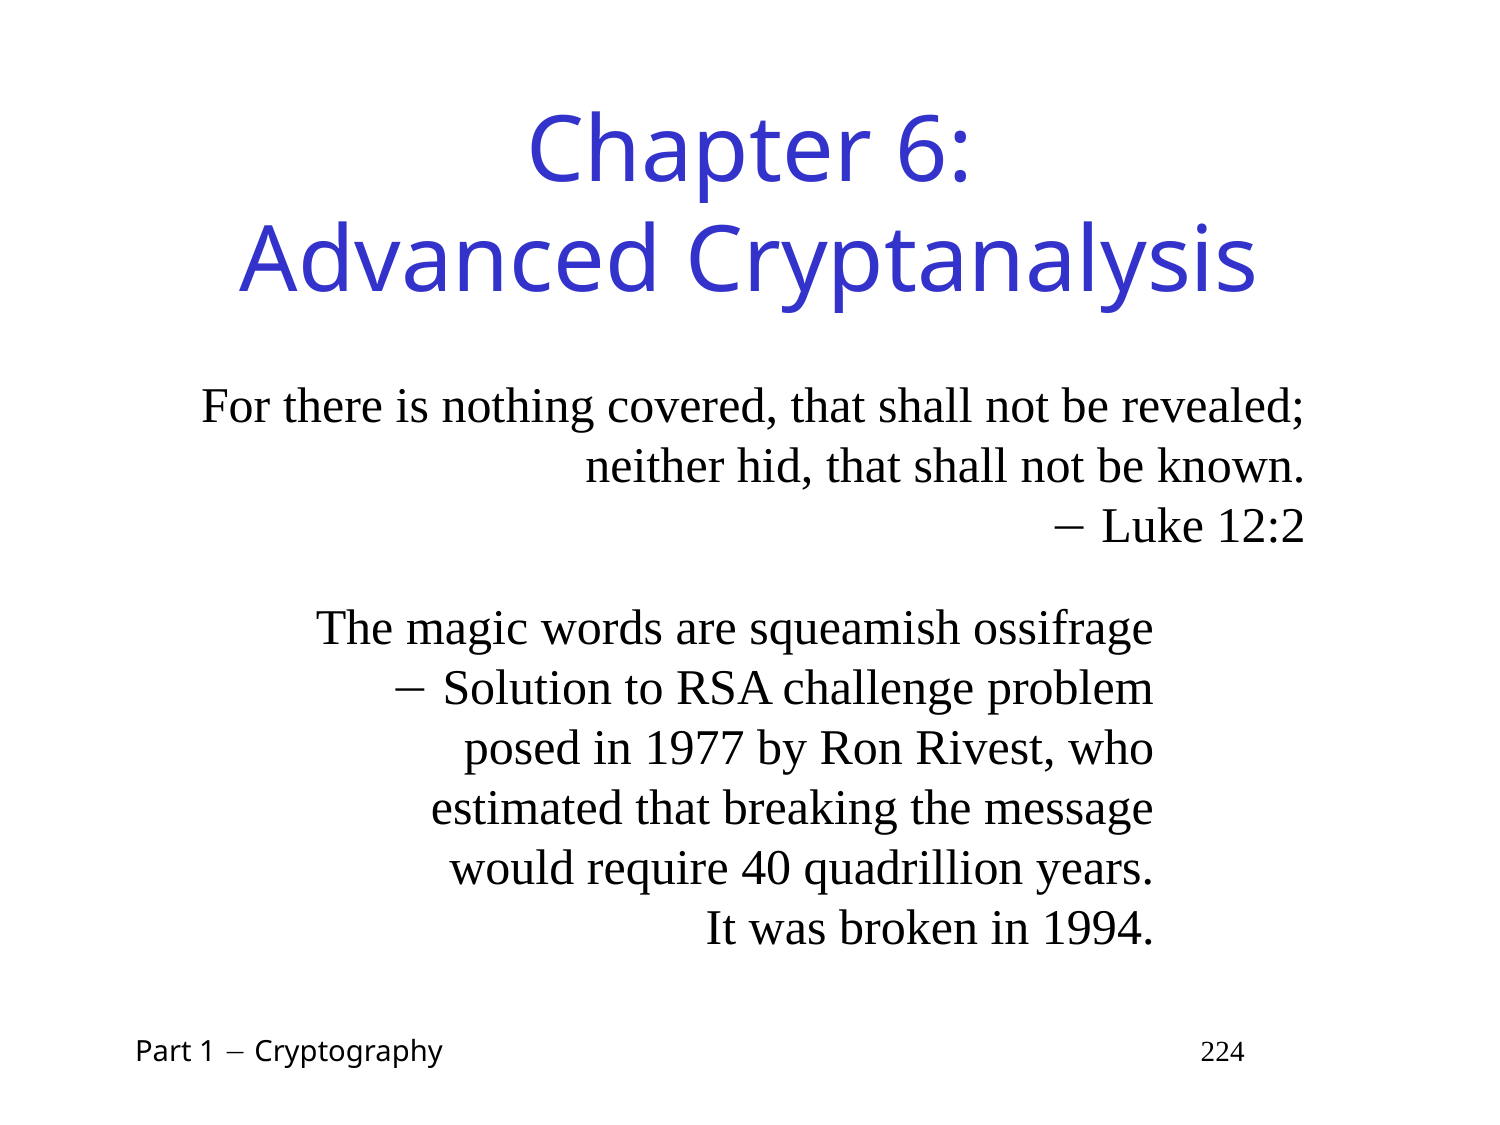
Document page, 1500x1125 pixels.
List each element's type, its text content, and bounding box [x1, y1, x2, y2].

title Chapter 6: Advanced Cryptanalysis [112, 49, 1388, 351]
footer Part 1  Cryptography 224 [112, 1024, 1401, 1101]
text_box The magic words are squeamish ossifrage  Solution to RSA challenge problem posed in 1977 by Ron Rivest, who estimated that breaking the message would require 40 quadrillion years. It was broken in 1994. [300, 587, 1170, 963]
text_box For there is nothing covered, that shall not be revealed; neither hid, that shall not be known.  Luke 12:2 [186, 365, 1321, 561]
